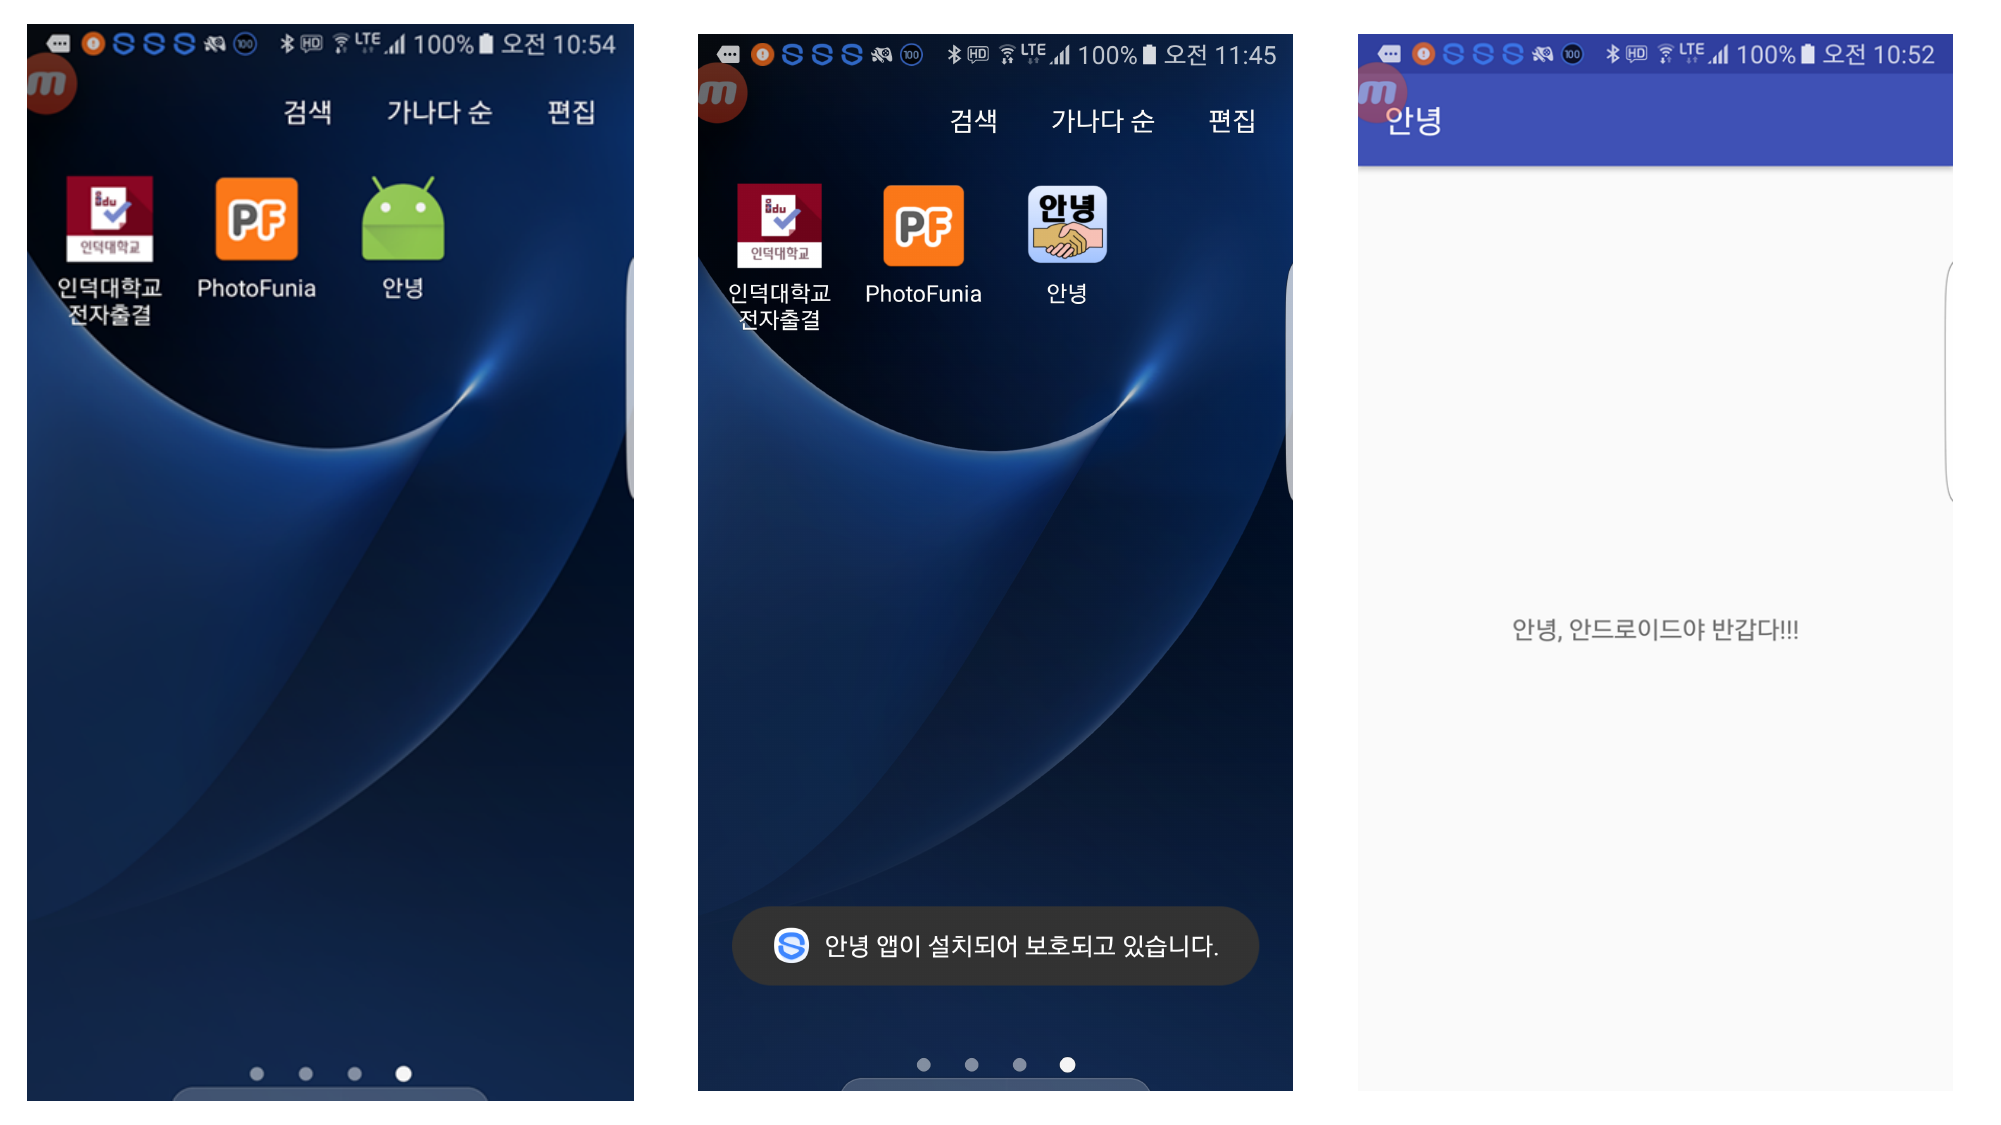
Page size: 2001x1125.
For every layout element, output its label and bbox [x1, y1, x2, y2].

picture [27, 24, 634, 1101]
picture [1358, 34, 1953, 1091]
picture [698, 34, 1293, 1091]
